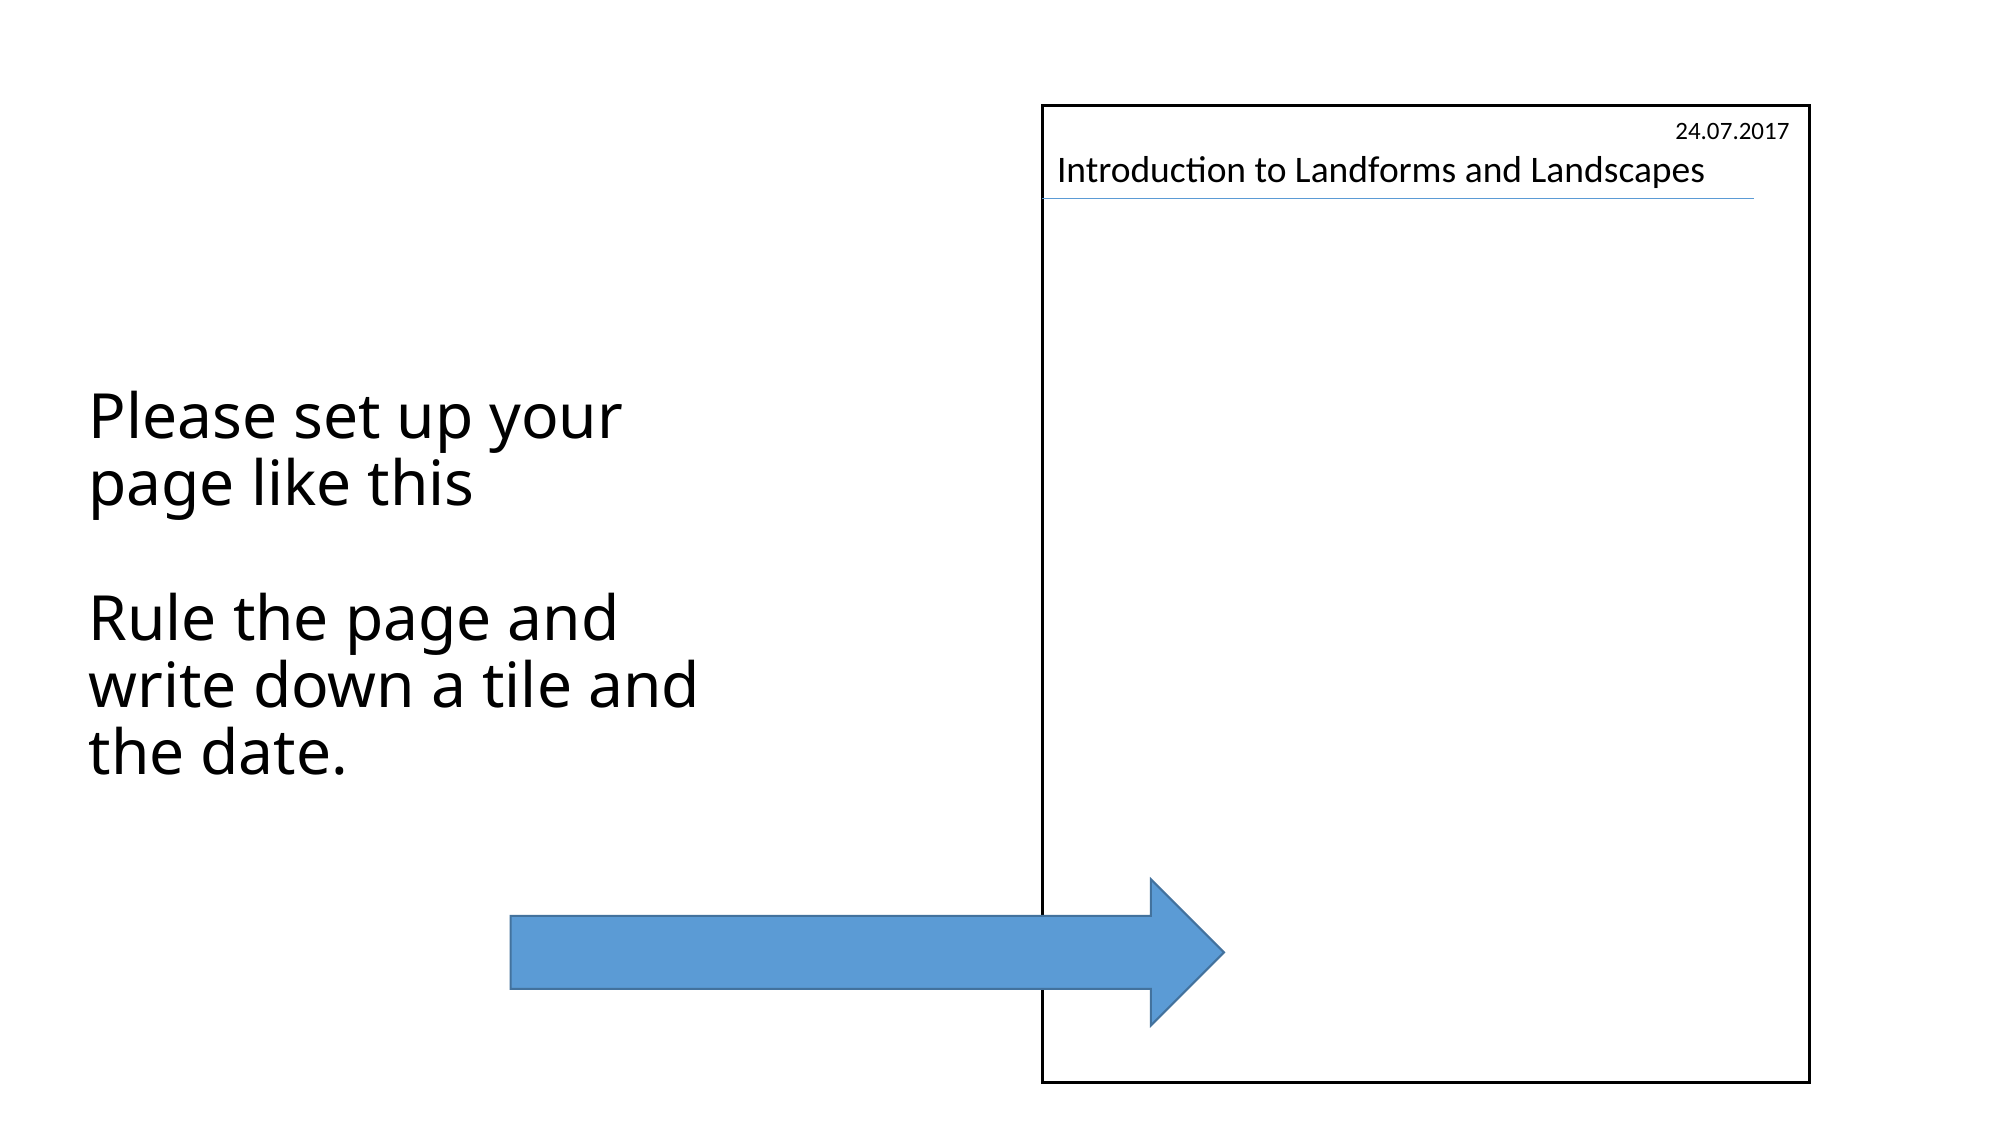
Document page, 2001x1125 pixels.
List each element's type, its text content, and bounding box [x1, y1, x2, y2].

text_box 24.07.2017 [1660, 106, 1821, 152]
title Please set up your page like this Rule the page and write down a tile and the date. [73, 375, 731, 797]
text_box Introduction to Landforms and Landscapes [1042, 137, 1727, 197]
text_box [1041, 105, 1811, 1084]
text_box [509, 876, 1226, 1028]
